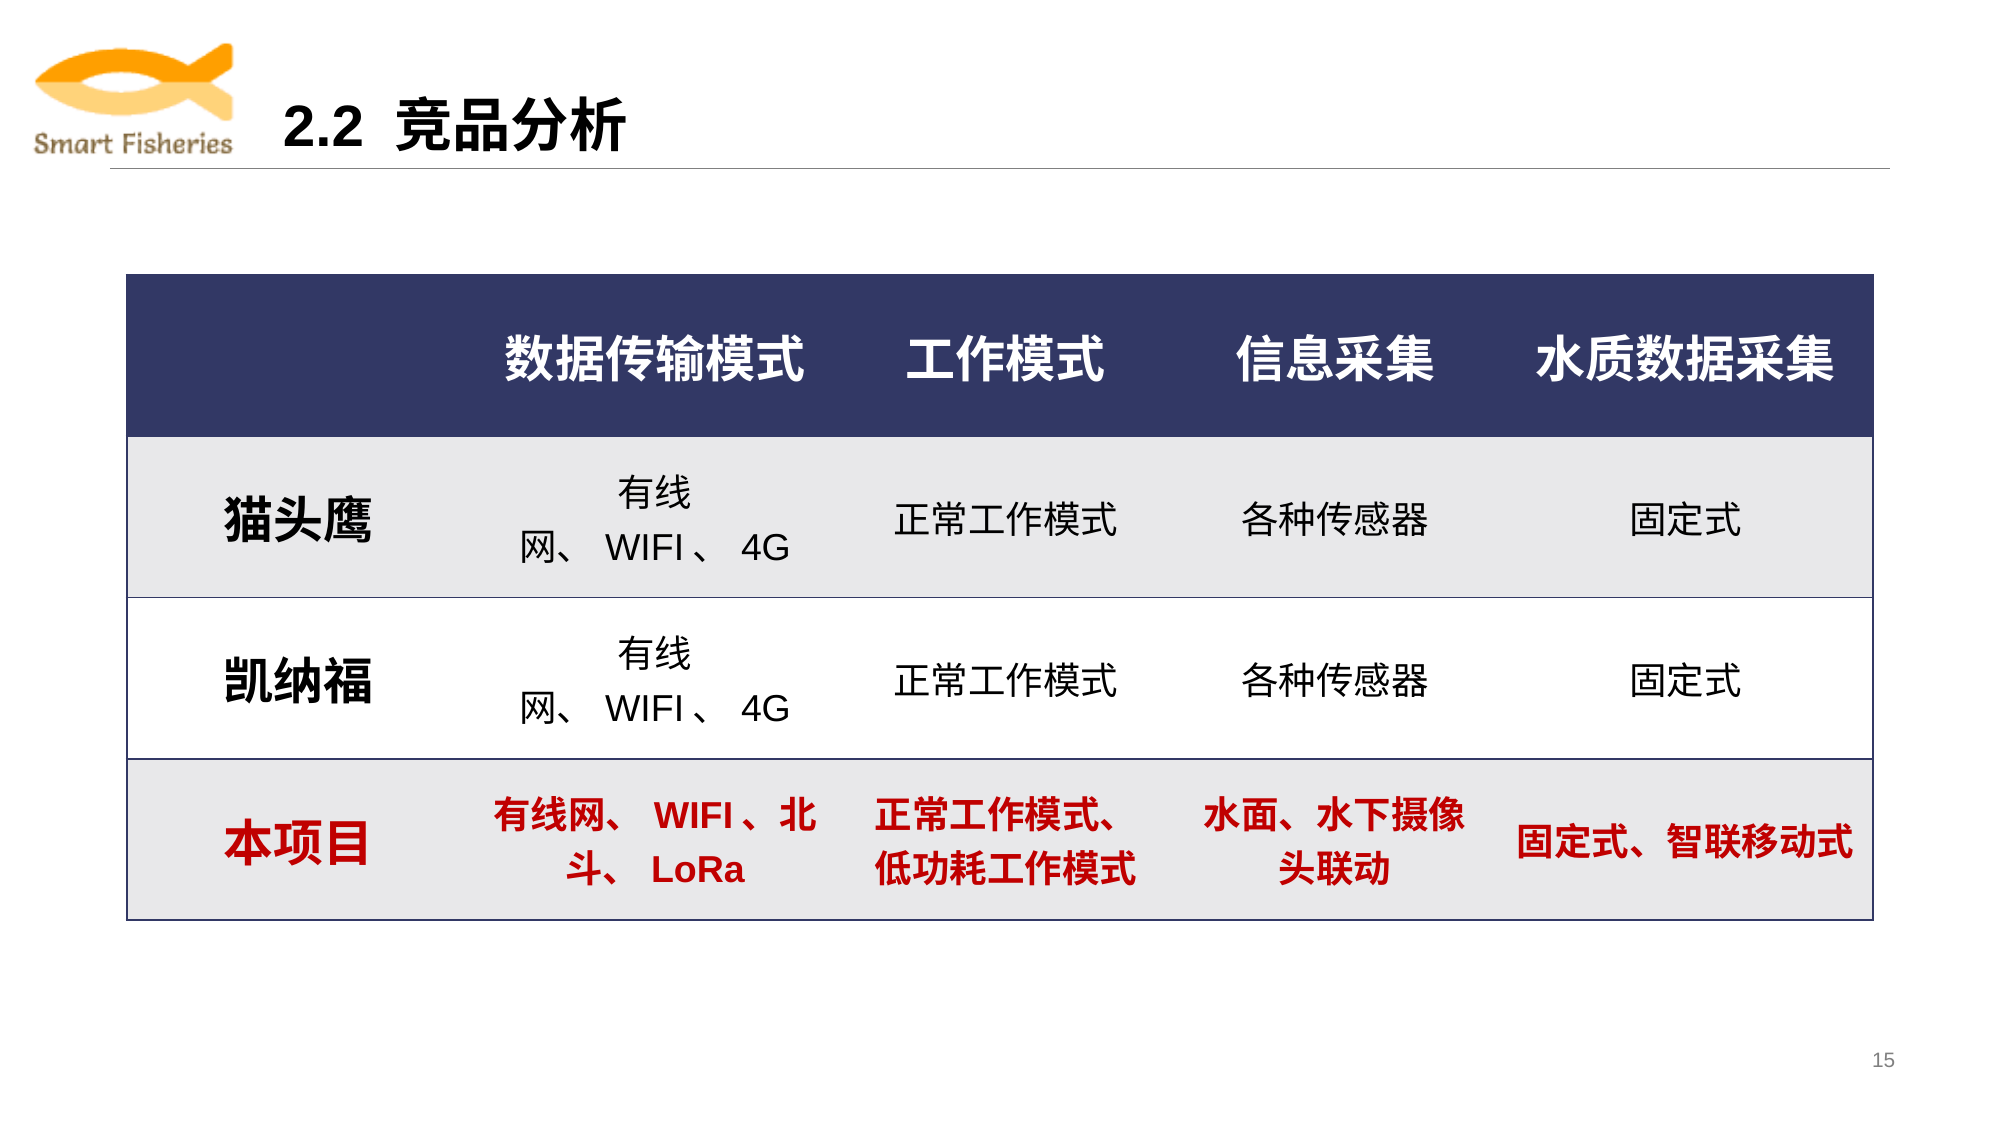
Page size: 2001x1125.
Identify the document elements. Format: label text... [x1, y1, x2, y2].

table_cell 固定式、智联移动式 [1498, 760, 1872, 919]
table_cell 本项目 [128, 760, 470, 919]
table_cell 猫头鹰 [128, 437, 470, 597]
table_cell 正常工作模式、 低功耗工作模式 [840, 760, 1172, 919]
table_cell 有线网、WIFI、4G [470, 437, 840, 597]
slide_number 15 [1432, 1042, 1910, 1077]
table_header 水质数据采集 [1498, 276, 1872, 435]
table_header [128, 276, 470, 435]
table_cell 有线网、WIFI、北斗、LoRa [470, 760, 840, 919]
table_header 数据传输模式 [470, 276, 840, 435]
table_cell 有线网、WIFI、4G [470, 598, 840, 758]
table_cell 固定式 [1498, 598, 1872, 758]
table_cell 正常工作模式 [840, 437, 1172, 597]
table_cell 凯纳福 [128, 598, 470, 758]
table_cell 各种传感器 [1172, 598, 1498, 758]
table_cell 正常工作模式 [840, 598, 1172, 758]
table_header 信息采集 [1172, 276, 1498, 435]
table_header 工作模式 [840, 276, 1172, 435]
table_cell 各种传感器 [1172, 437, 1498, 597]
title 2.2 竞品分析 [267, 0, 2000, 167]
picture [0, 31, 271, 174]
table_cell 水面、水下摄像头联动 [1172, 760, 1498, 919]
table_cell 固定式 [1498, 437, 1872, 597]
